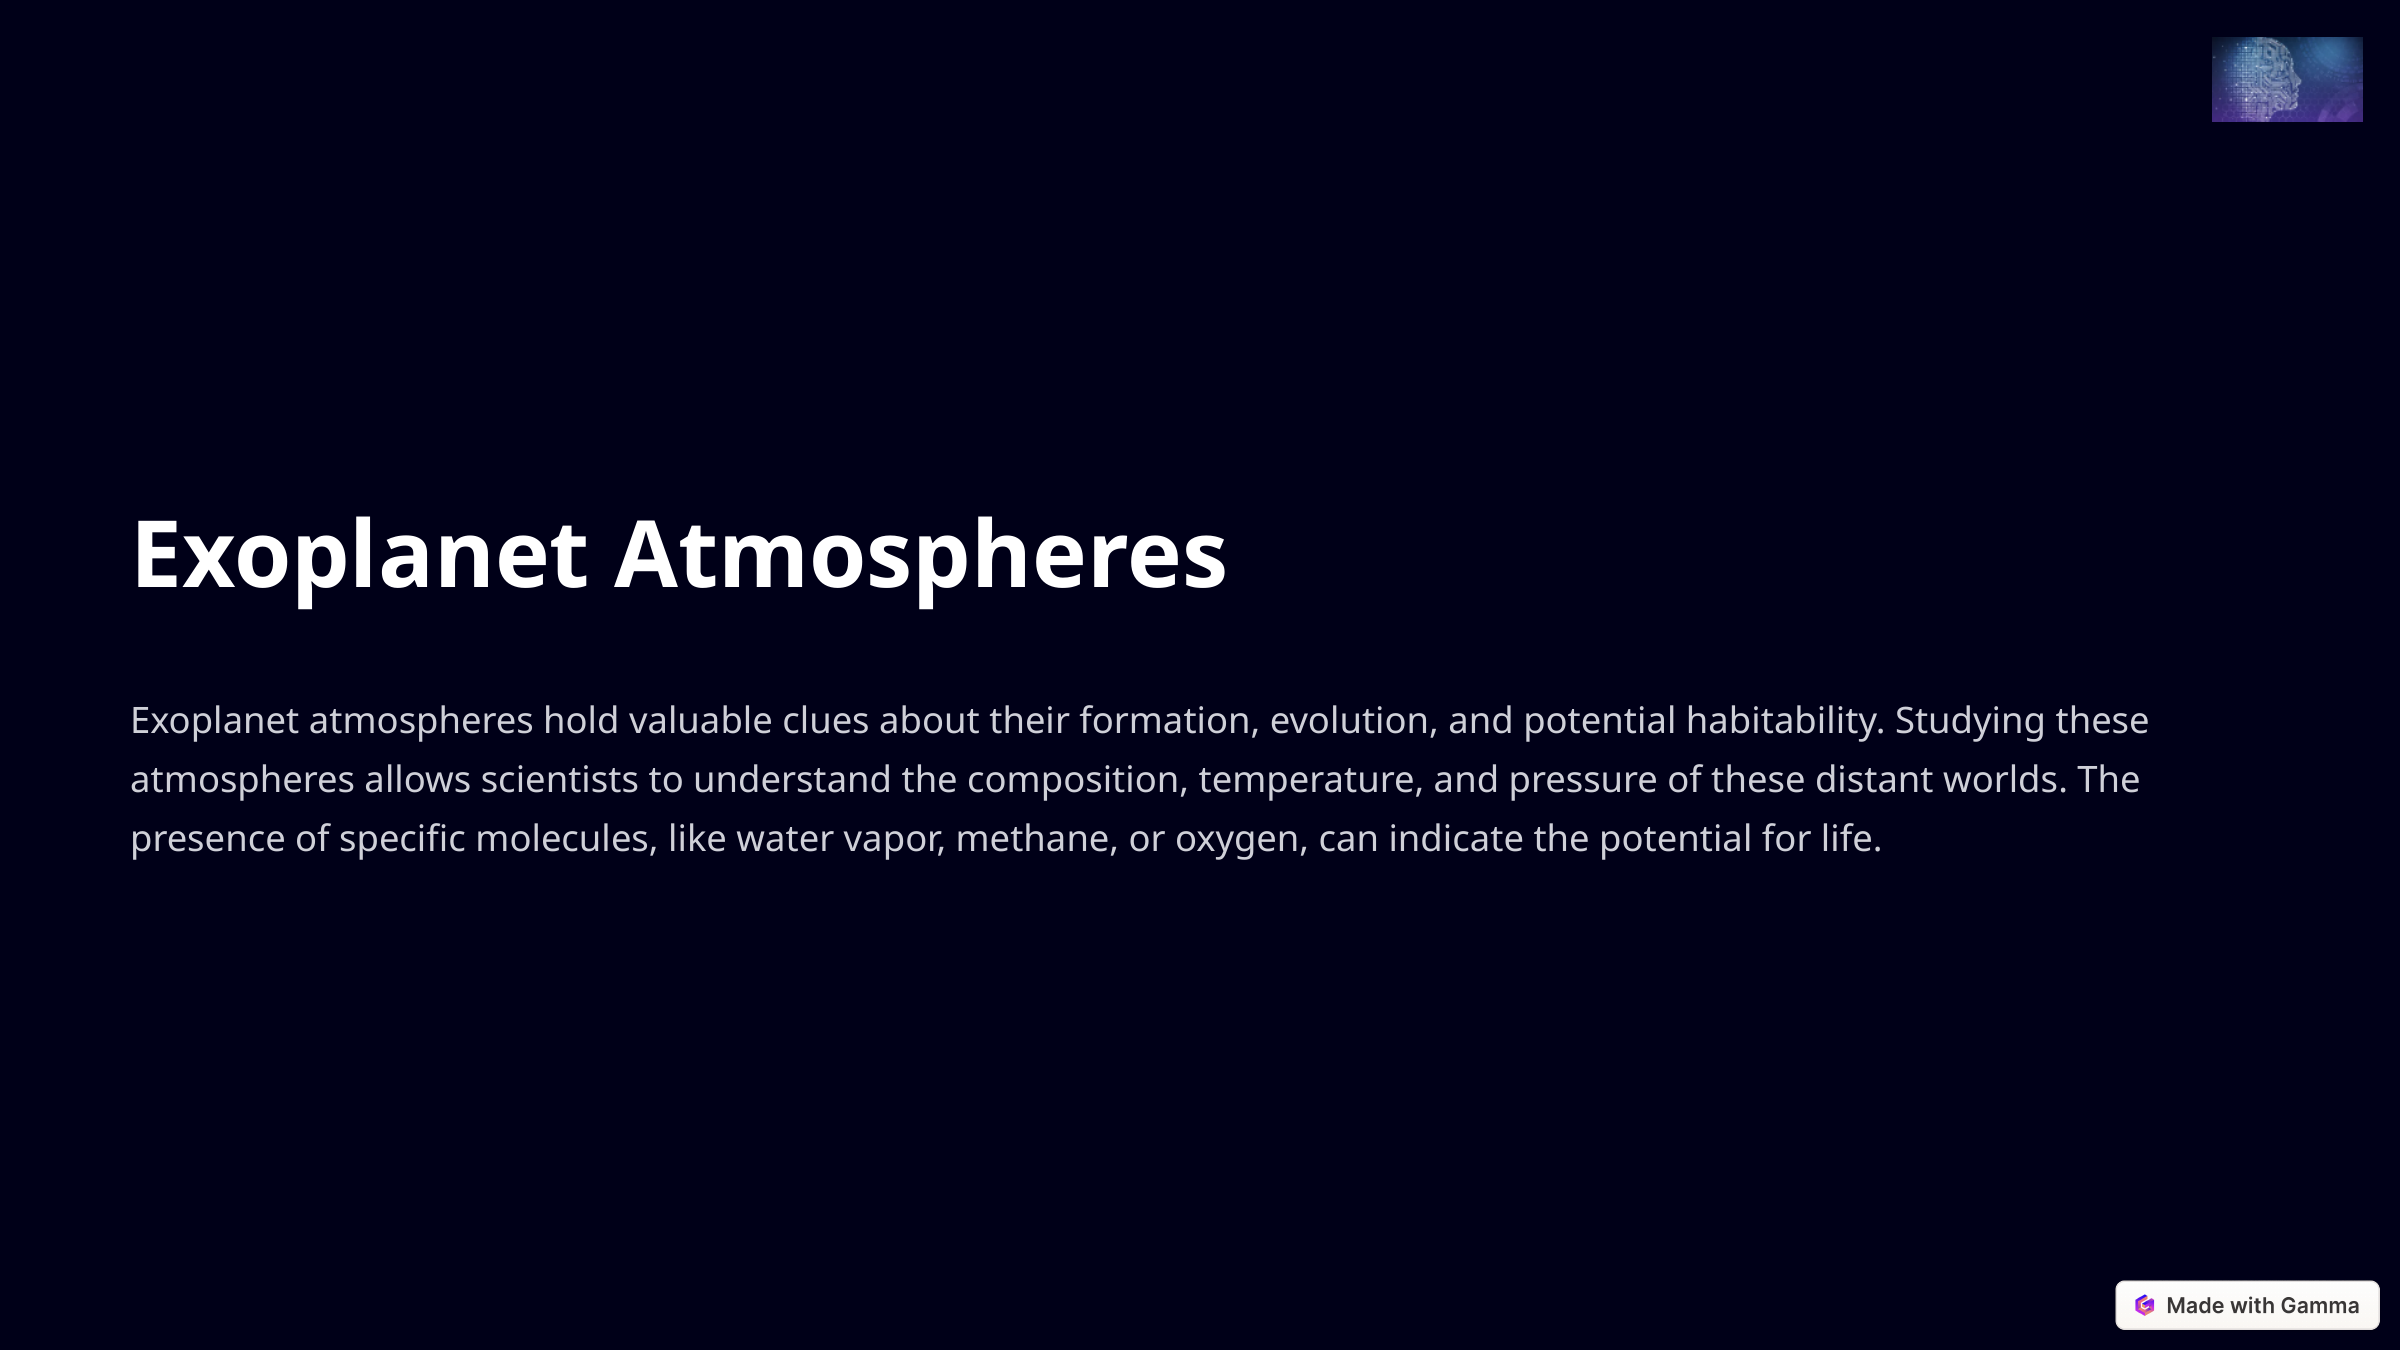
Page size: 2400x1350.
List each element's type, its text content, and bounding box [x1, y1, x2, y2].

picture [2106, 1271, 2389, 1339]
text_box Exoplanet Atmospheres [130, 490, 1213, 607]
text_box Exoplanet atmospheres hold valuable clues about their formation, evolution, and potential habitability. Studying these atmospheres allows scientists to understand the composition, temperature, and pressure of these distant worlds. The presence of specific molecules, like water vapor, methane, or oxygen, can indicate the potential for life. [130, 680, 2270, 860]
picture [2212, 37, 2363, 122]
